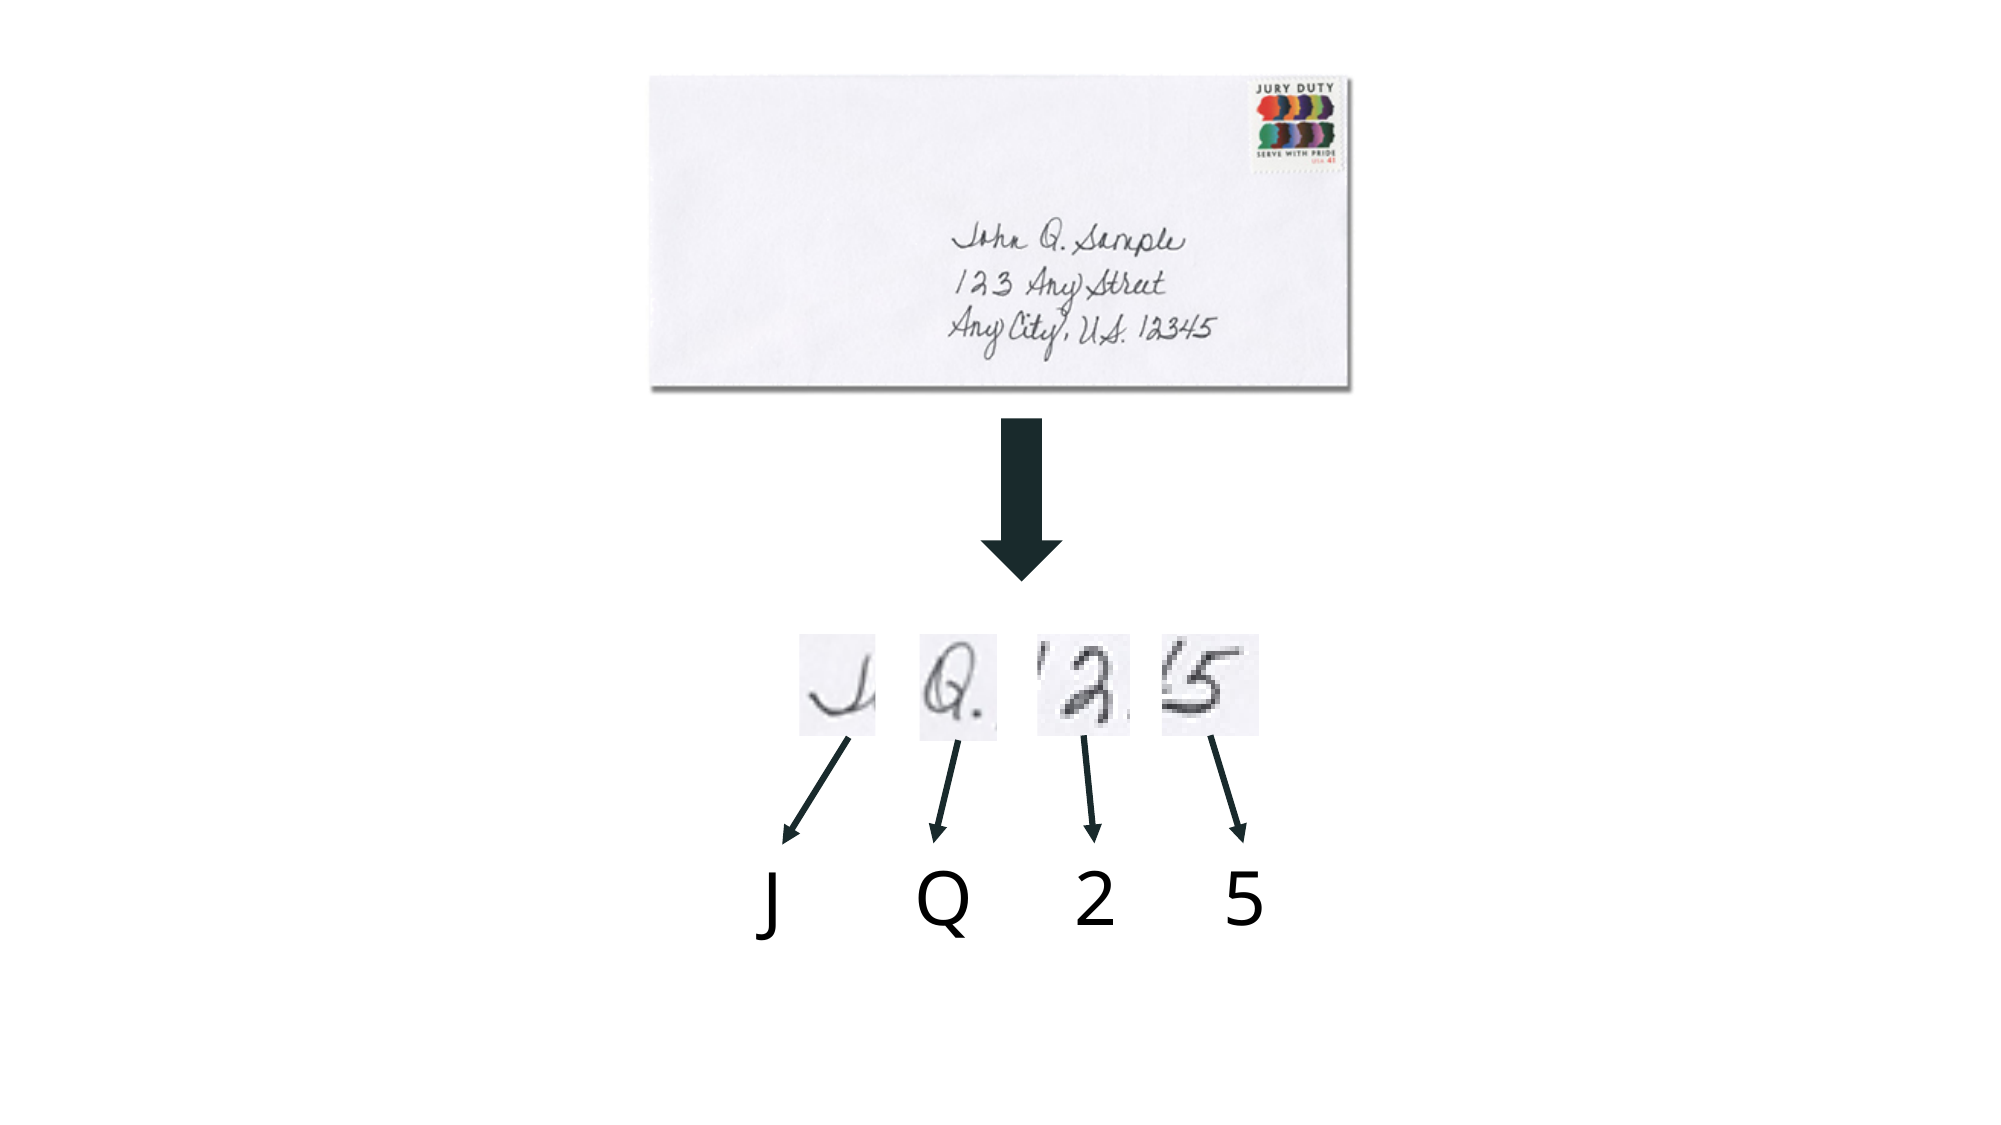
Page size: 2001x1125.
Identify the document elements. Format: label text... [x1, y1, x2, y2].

text_box Q [899, 843, 968, 948]
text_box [1210, 735, 1244, 844]
picture [1161, 633, 1259, 736]
text_box 2 [1060, 843, 1129, 948]
picture [799, 633, 876, 736]
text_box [1083, 735, 1095, 844]
text_box J [748, 844, 817, 950]
text_box 5 [1209, 843, 1278, 948]
picture [919, 633, 997, 741]
text_box [980, 418, 1063, 582]
picture [634, 62, 1365, 402]
picture [1037, 633, 1130, 736]
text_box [933, 740, 959, 844]
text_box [782, 737, 849, 845]
